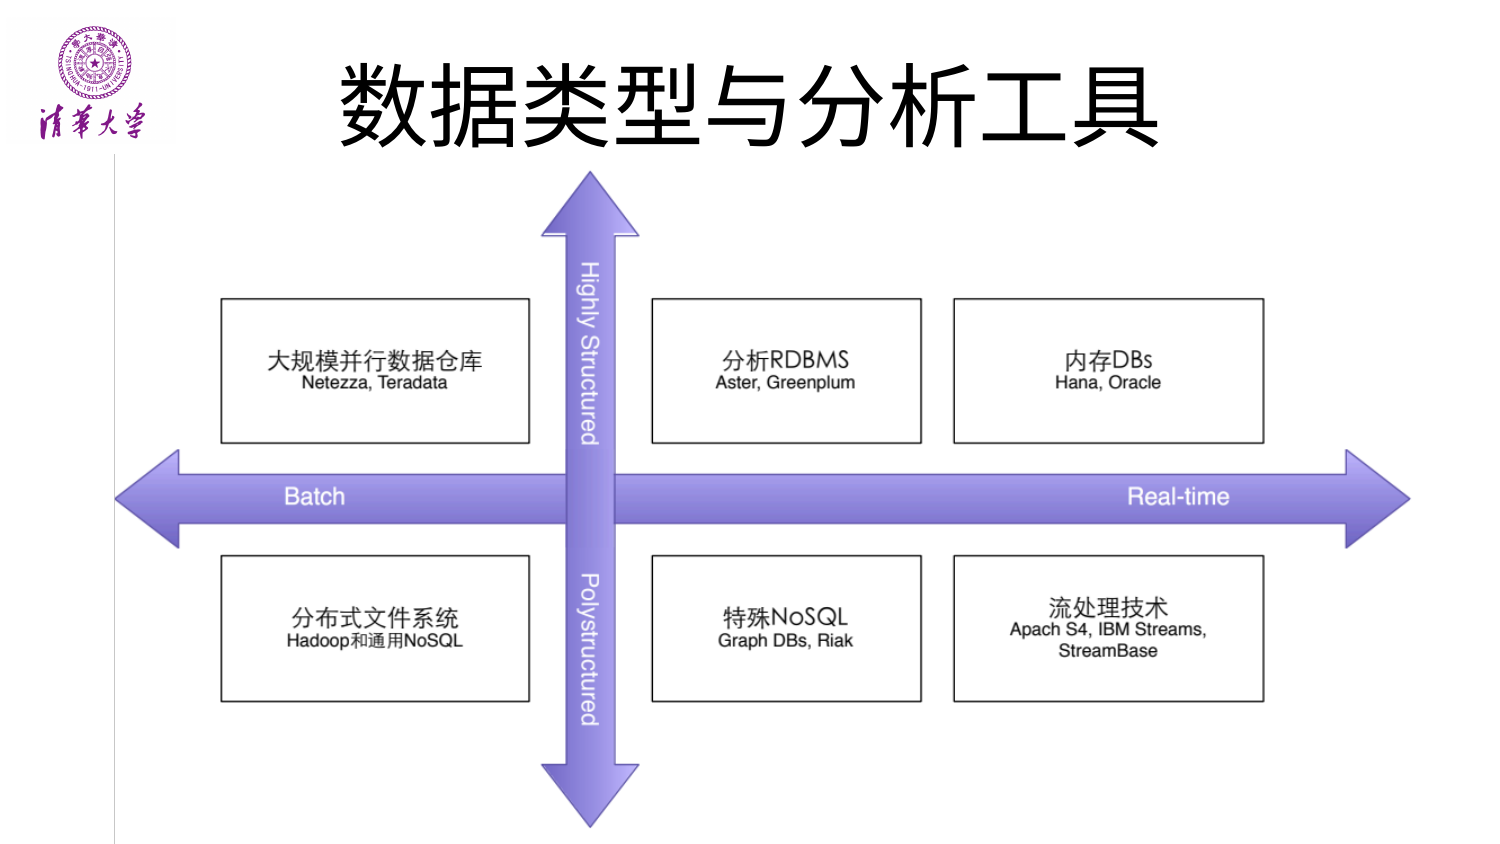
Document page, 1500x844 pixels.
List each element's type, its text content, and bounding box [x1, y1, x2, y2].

picture [6, 17, 176, 144]
title 数据类型与分析工具 [75, 33, 1425, 175]
picture [99, 154, 1426, 844]
